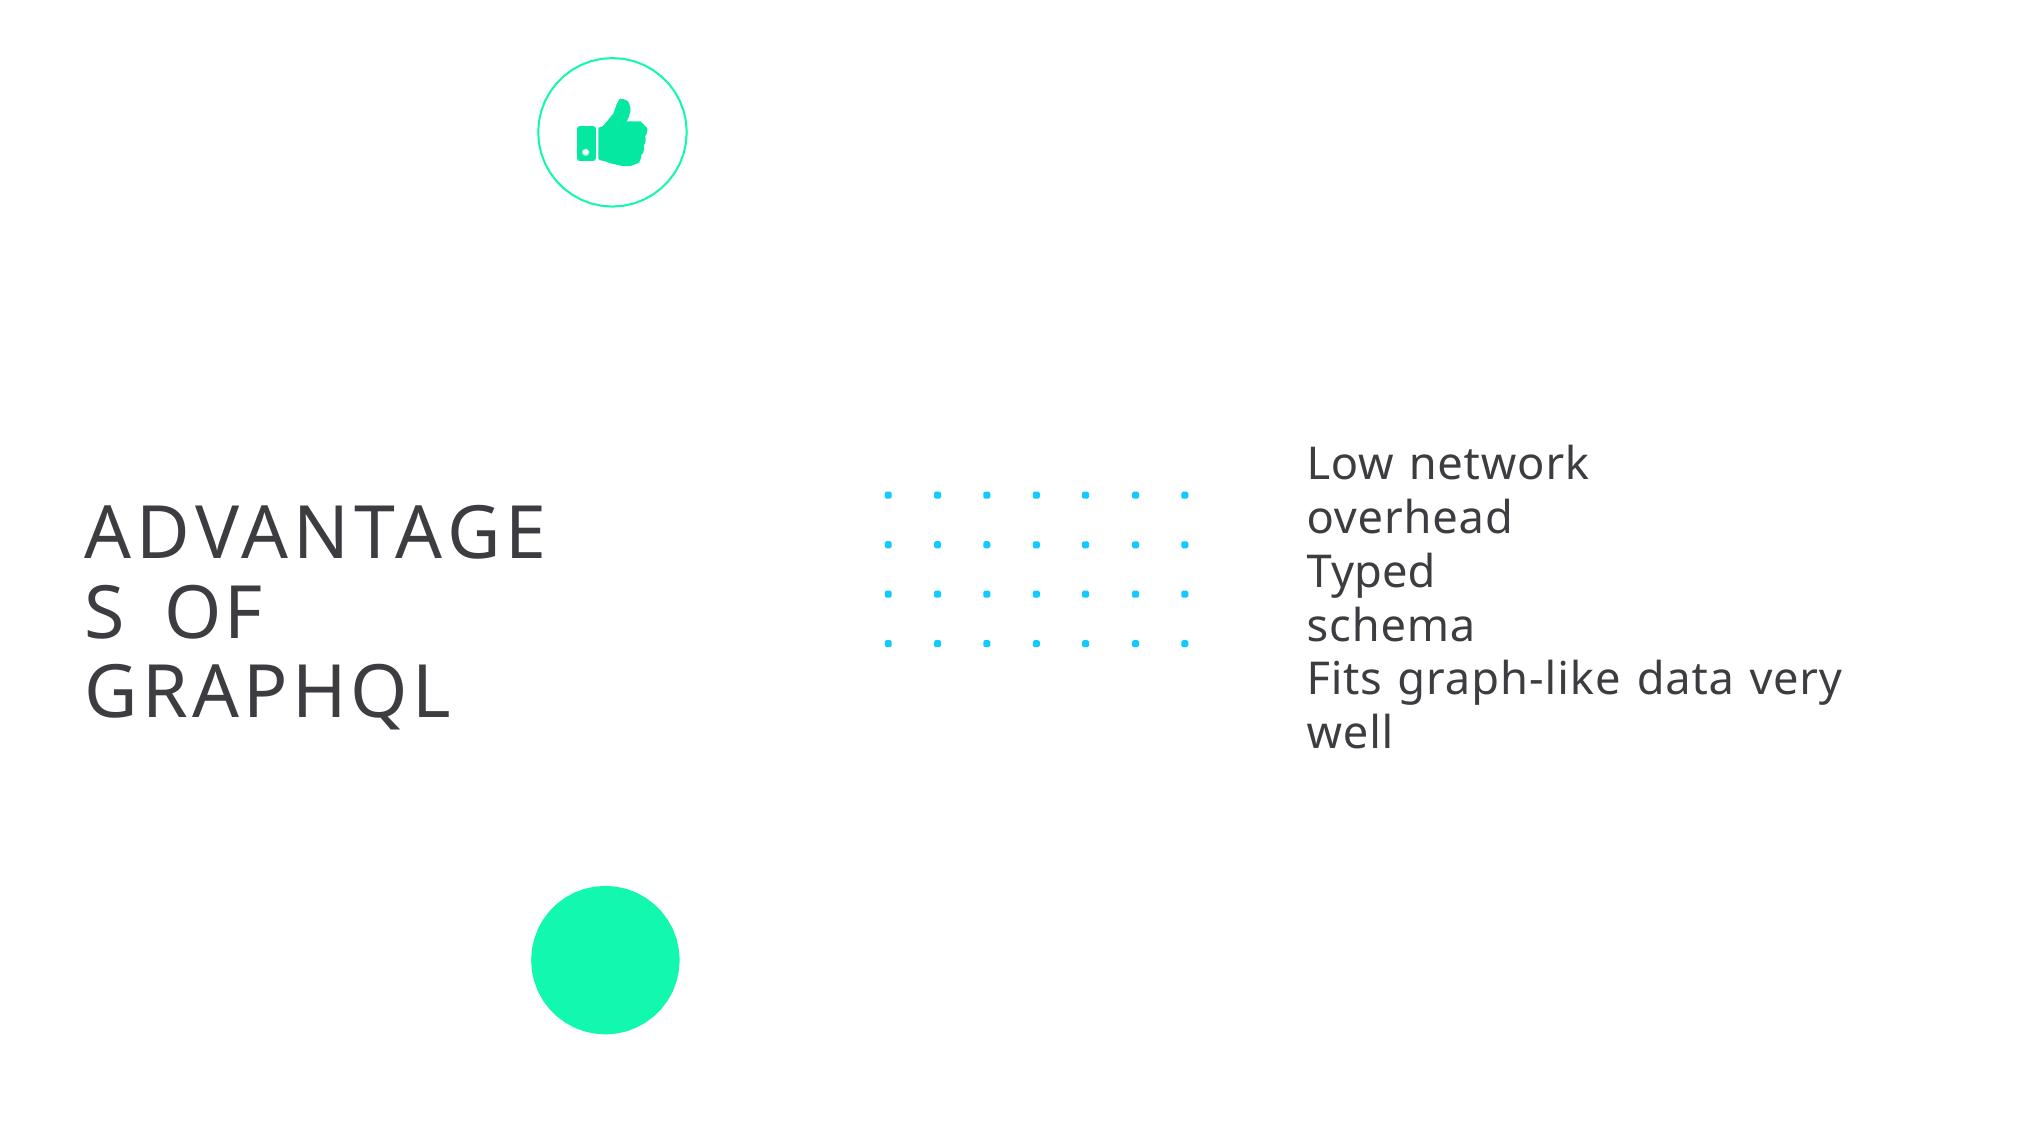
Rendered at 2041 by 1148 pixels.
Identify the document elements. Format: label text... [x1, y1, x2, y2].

text_box [1181, 541, 1189, 549]
text_box [1082, 541, 1090, 549]
text_box [1082, 491, 1090, 499]
text_box [1132, 640, 1140, 648]
text_box [1032, 491, 1040, 499]
text_box [1181, 640, 1189, 648]
text_box [1032, 640, 1040, 648]
text_box [1181, 491, 1189, 499]
text_box [1132, 590, 1140, 598]
text_box [1132, 541, 1140, 549]
text_box [1032, 541, 1040, 549]
text_box Low network overhead [1303, 431, 1791, 543]
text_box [441, 0, 1020, 1148]
text_box Fits graph-like data very well [1303, 646, 1925, 759]
text_box Typed schema [1303, 539, 1609, 646]
text_box [1082, 590, 1090, 598]
text_box [1181, 590, 1189, 598]
text_box [1132, 491, 1140, 499]
text_box [1082, 640, 1090, 648]
text_box ADVANTAGES OF GRAPHQL [82, 480, 441, 733]
text_box [1032, 590, 1040, 598]
